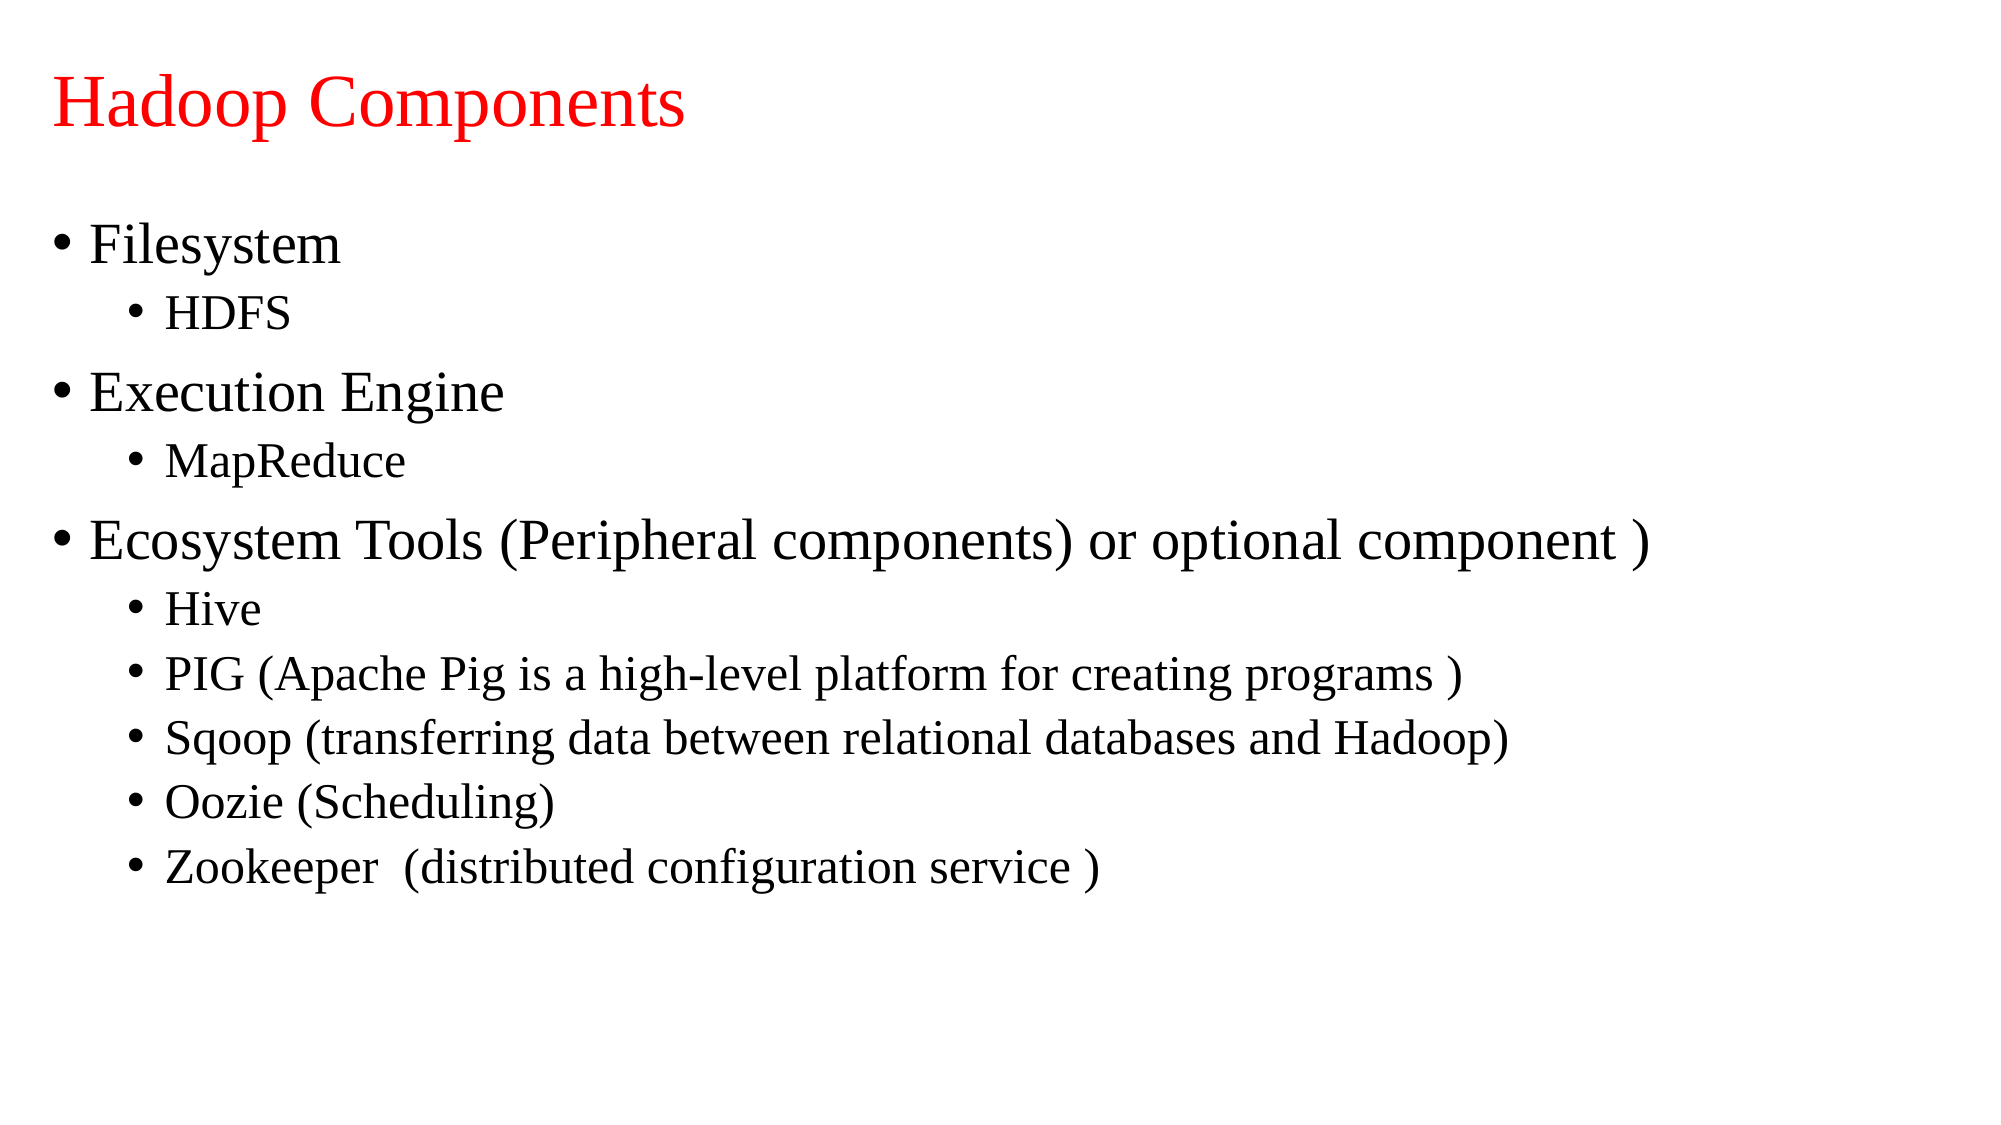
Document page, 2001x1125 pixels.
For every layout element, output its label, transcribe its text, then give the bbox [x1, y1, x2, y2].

title Hadoop Components [37, 22, 1979, 182]
list Filesystem HDFS Execution Engine MapReduce Ecosystem Tools (Peripheral components) or optional component ) Hive PIG (Apache Pig is a high-level platform for creating programs ) Sqoop (transferring data between relational databases and Hadoop) Oozie (Scheduling) Zookeeper (distributed configuration service ) [37, 205, 1979, 1103]
